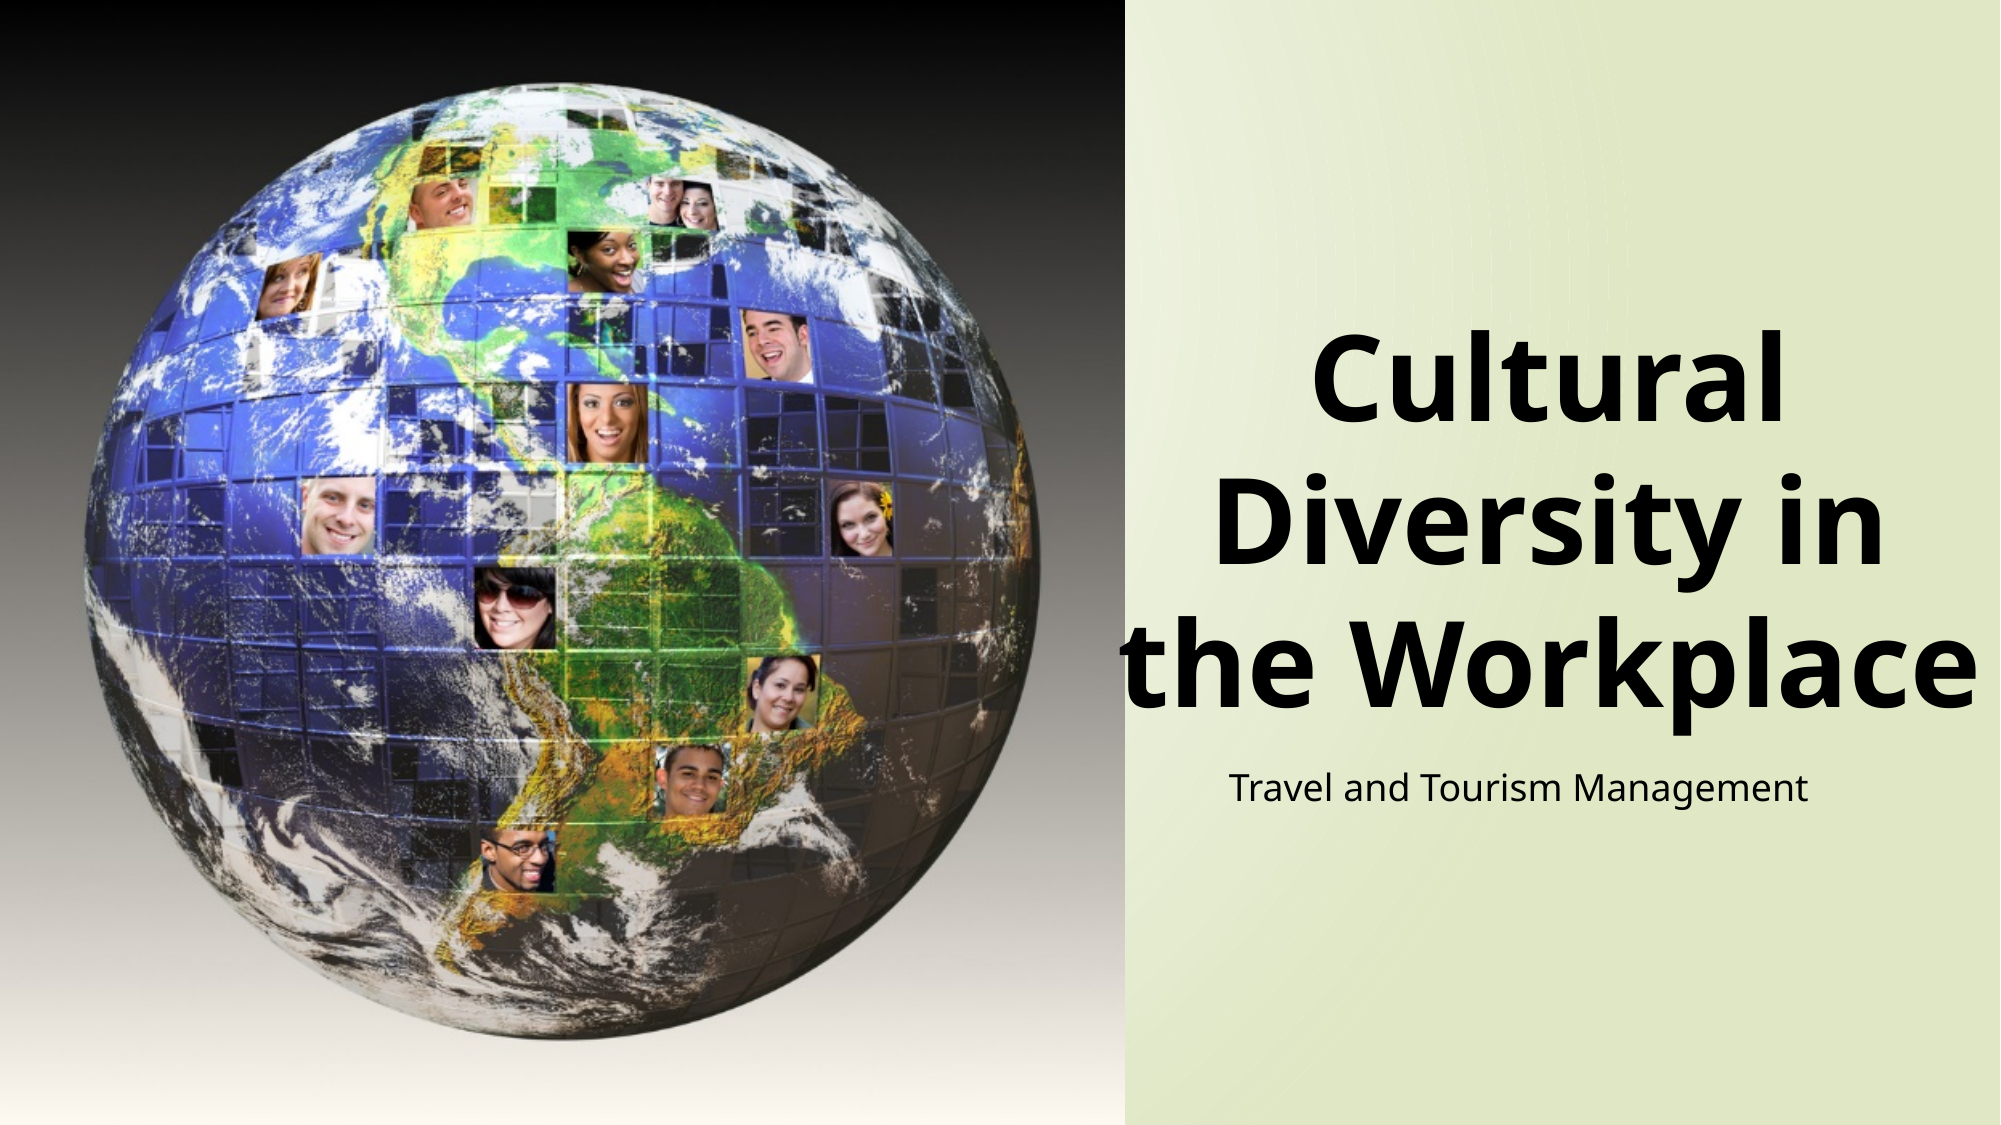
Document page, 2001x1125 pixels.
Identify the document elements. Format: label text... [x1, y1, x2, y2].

subtitle Travel and Tourism Management [1128, 756, 2000, 941]
title Cultural Diversity in the Workplace [1128, 272, 2000, 740]
picture [0, 0, 1126, 1125]
